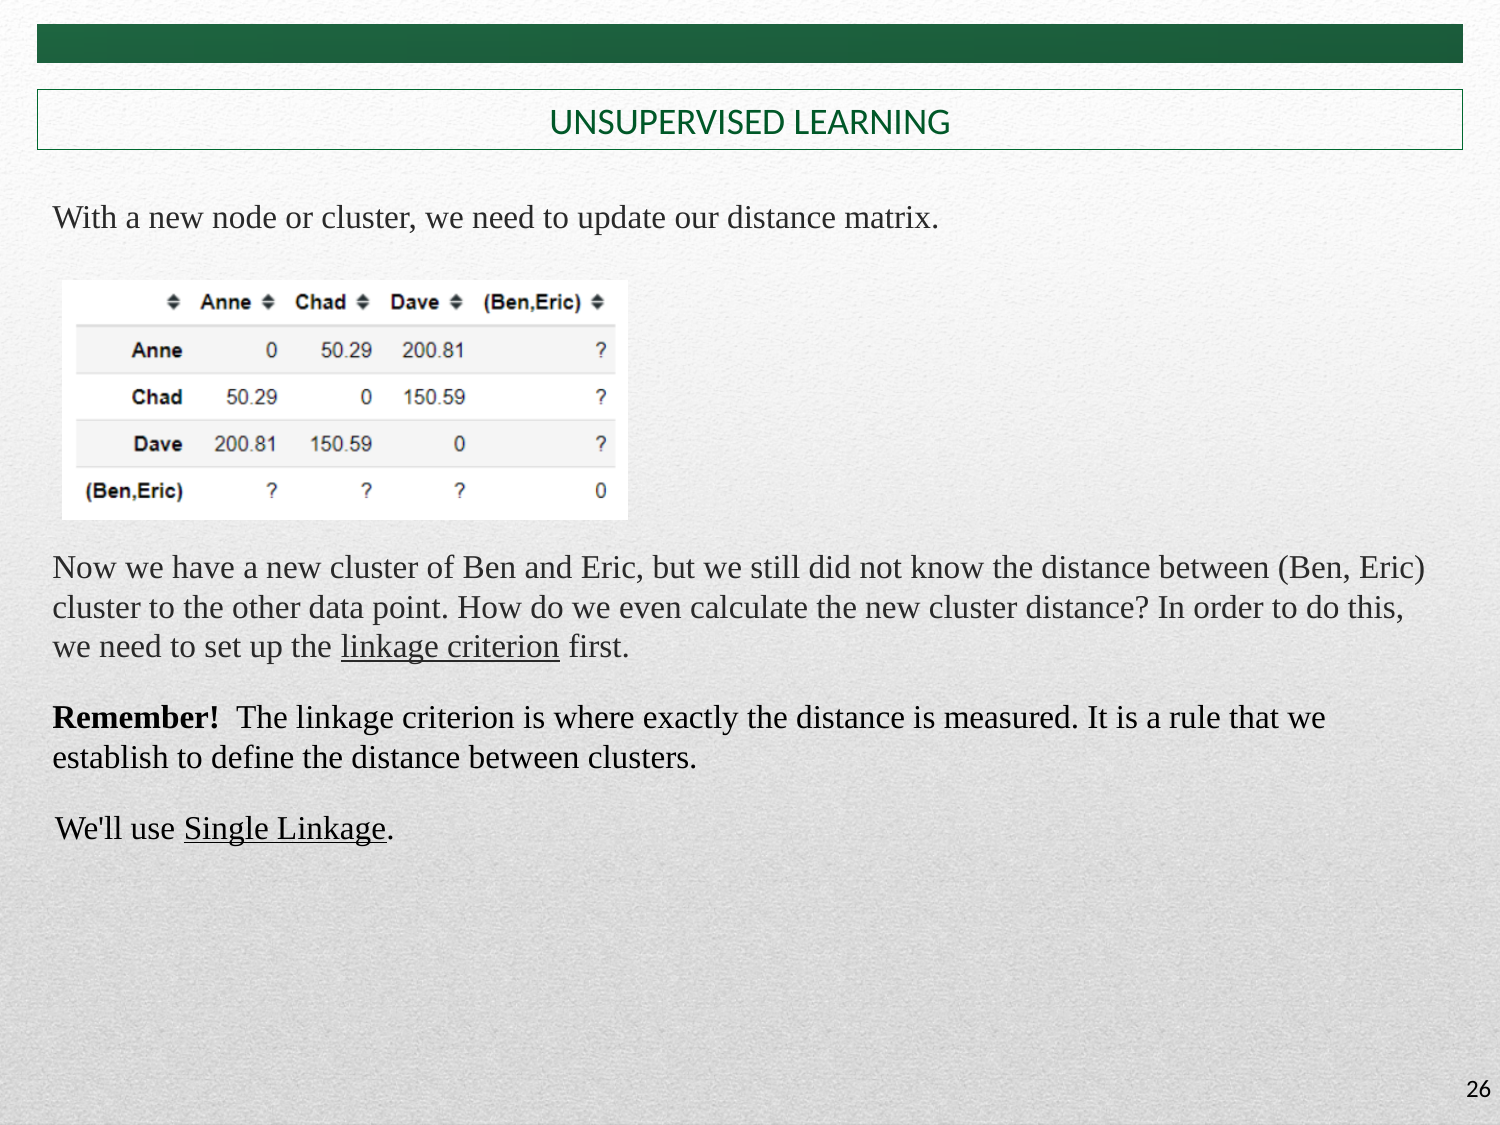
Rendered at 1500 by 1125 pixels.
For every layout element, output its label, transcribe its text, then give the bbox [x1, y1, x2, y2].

picture [61, 280, 629, 521]
slide_number 26 [1381, 1065, 1500, 1125]
text_box We'll use Single Linkage. [39, 798, 410, 854]
text_box Now we have a new cluster of Ben and Eric, but we still did not know the distance between (Ben, Eric) cluster to the other data point. How do we even calculate the new cluster distance? In order to do this, we need to set up the linkage criterion first. [37, 537, 1463, 672]
text_box Remember! The linkage criterion is where exactly the distance is measured. It is a rule that we establish to define the distance between clusters. [37, 688, 1463, 783]
title UNSUPERVISED LEARNING [37, 89, 1463, 150]
text_box With a new node or cluster, we need to update our distance matrix. [37, 187, 1000, 243]
picture [37, 24, 1463, 63]
